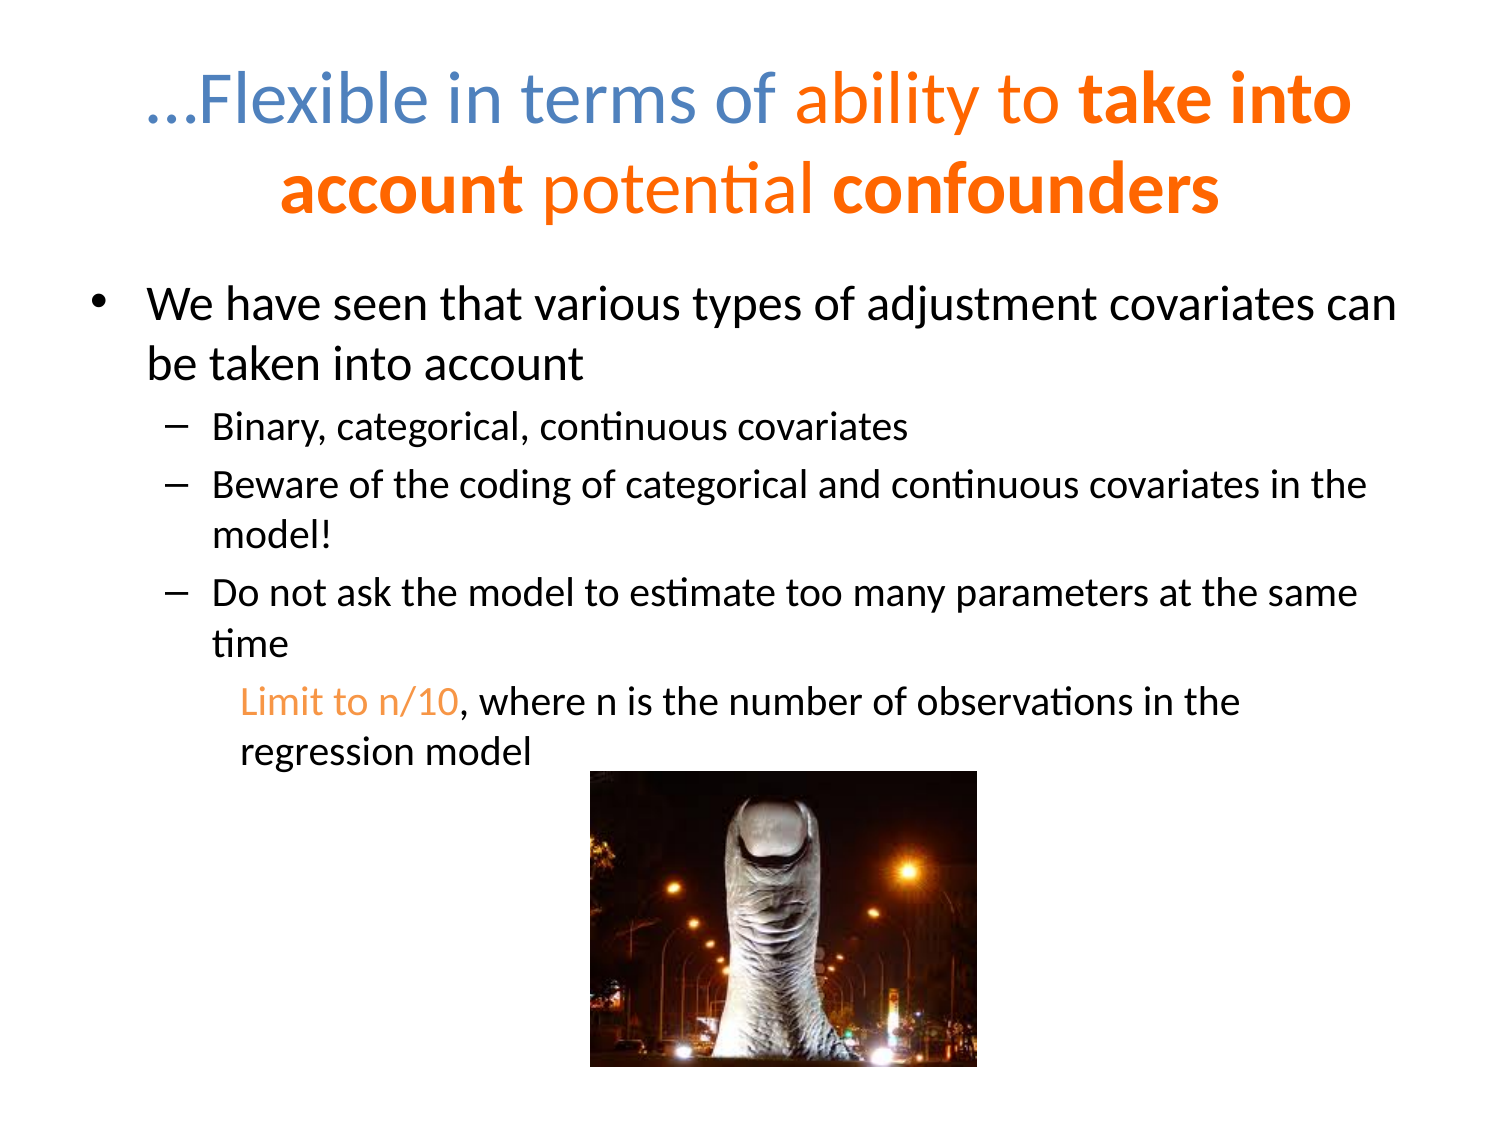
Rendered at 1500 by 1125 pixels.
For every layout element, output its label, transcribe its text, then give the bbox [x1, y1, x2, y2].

list We have seen that various types of adjustment covariates can be taken into account Binary, categorical, continuous covariates Beware of the coding of categorical and continuous covariates in the model! Do not ask the model to estimate too many parameters at the same time Limit to n/10, where n is the number of observations in the regression model [75, 262, 1425, 826]
title …Flexible in terms of ability to take into account potential confounders [75, 45, 1425, 233]
picture [590, 771, 977, 1067]
